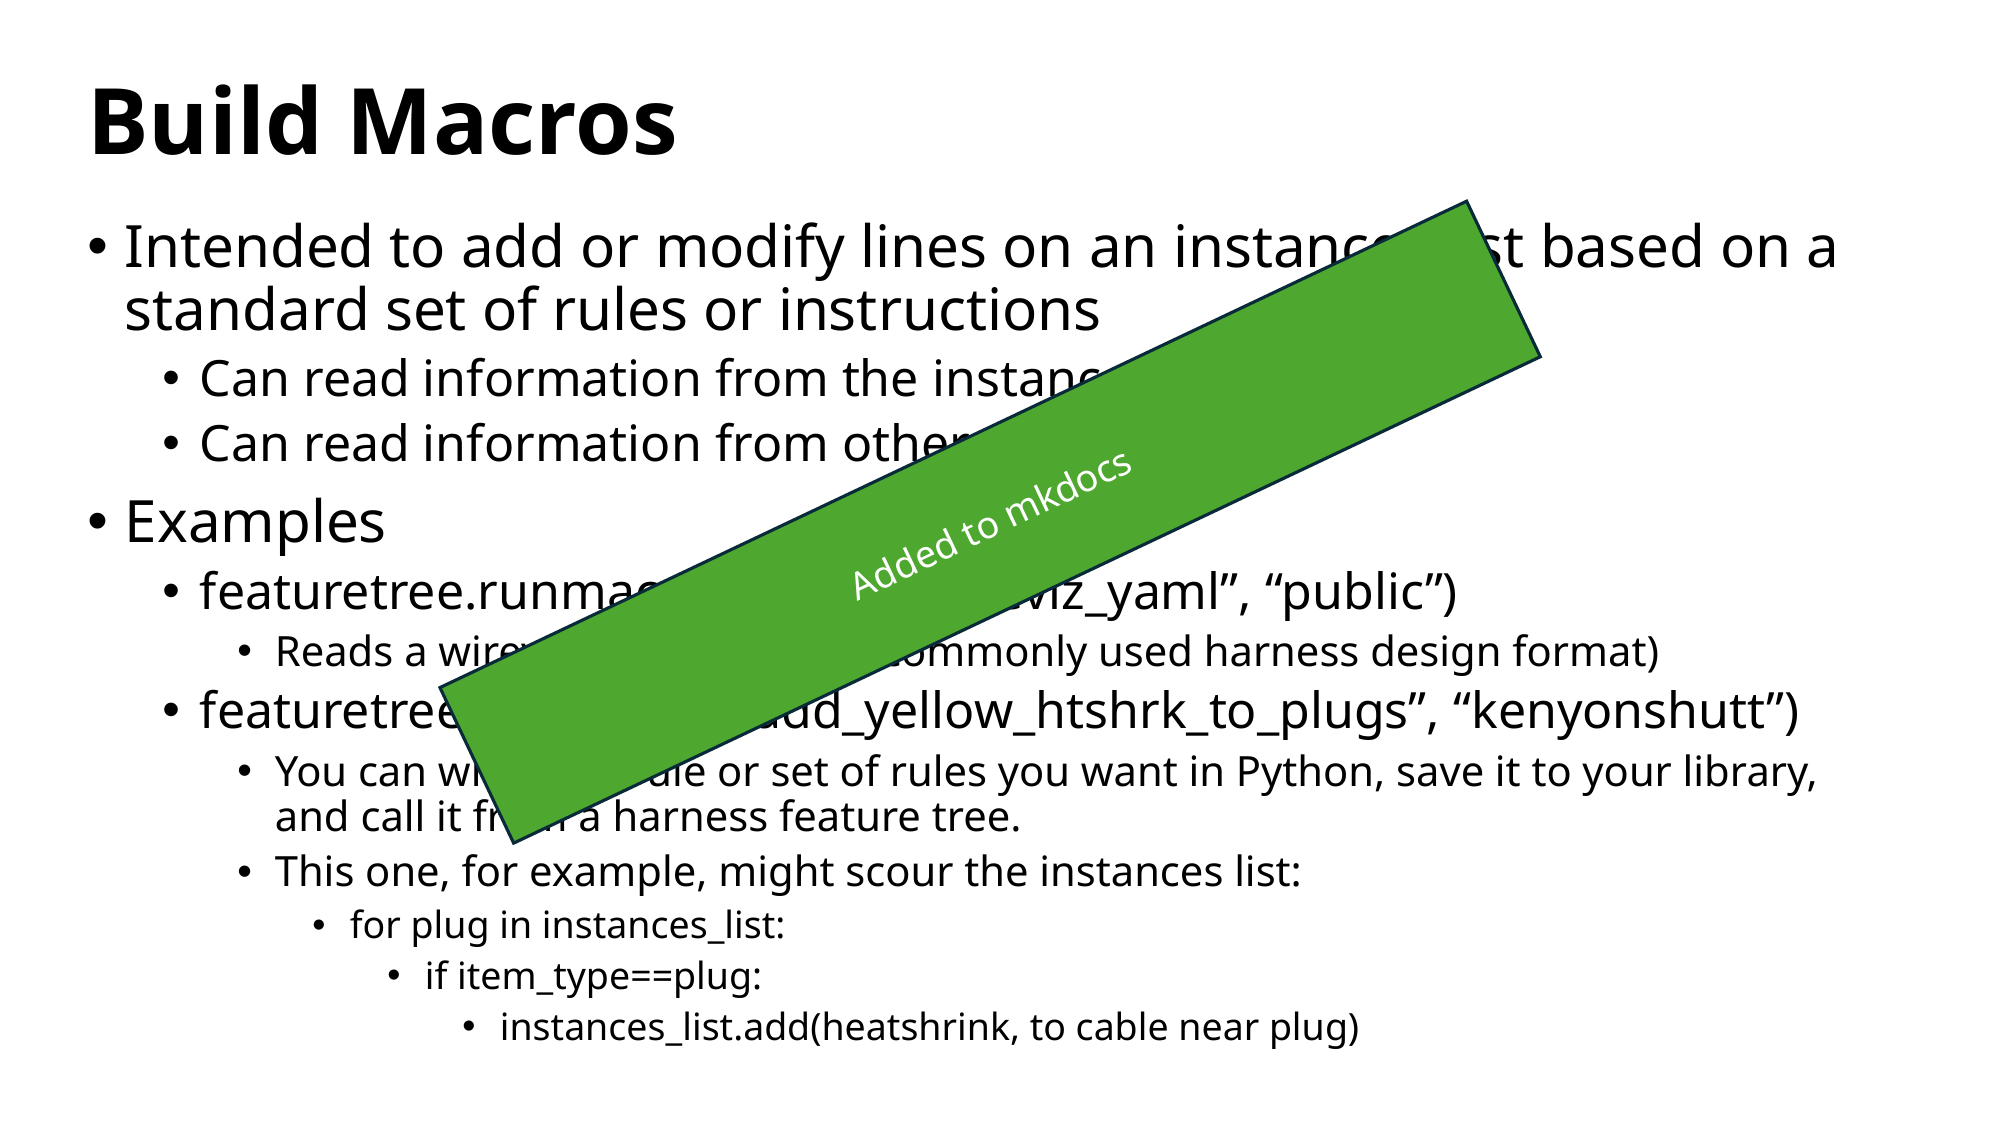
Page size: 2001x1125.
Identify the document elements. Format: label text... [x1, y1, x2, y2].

title Build Macros [72, 16, 1798, 209]
list Intended to add or modify lines on an instances list based on a standard set of rules or instructions Can read information from the instances list Can read information from other support files Examples featuretree.runmacro(“import_wireviz_yaml”, “public”) Reads a wireviz YAML (another commonly used harness design format) featuretree. runmacro(“add_yellow_htshrk_to_plugs”, “kenyonshutt”) You can write any rule or set of rules you want in Python, save it to your library, and call it from a harness feature tree. This one, for example, might scour the instances list: for plug in instances_list: if item_type==plug: instances_list.add(heatshrink, to cable near plug) [72, 209, 1875, 1061]
text_box Added to mkdocs [437, 199, 1543, 846]
